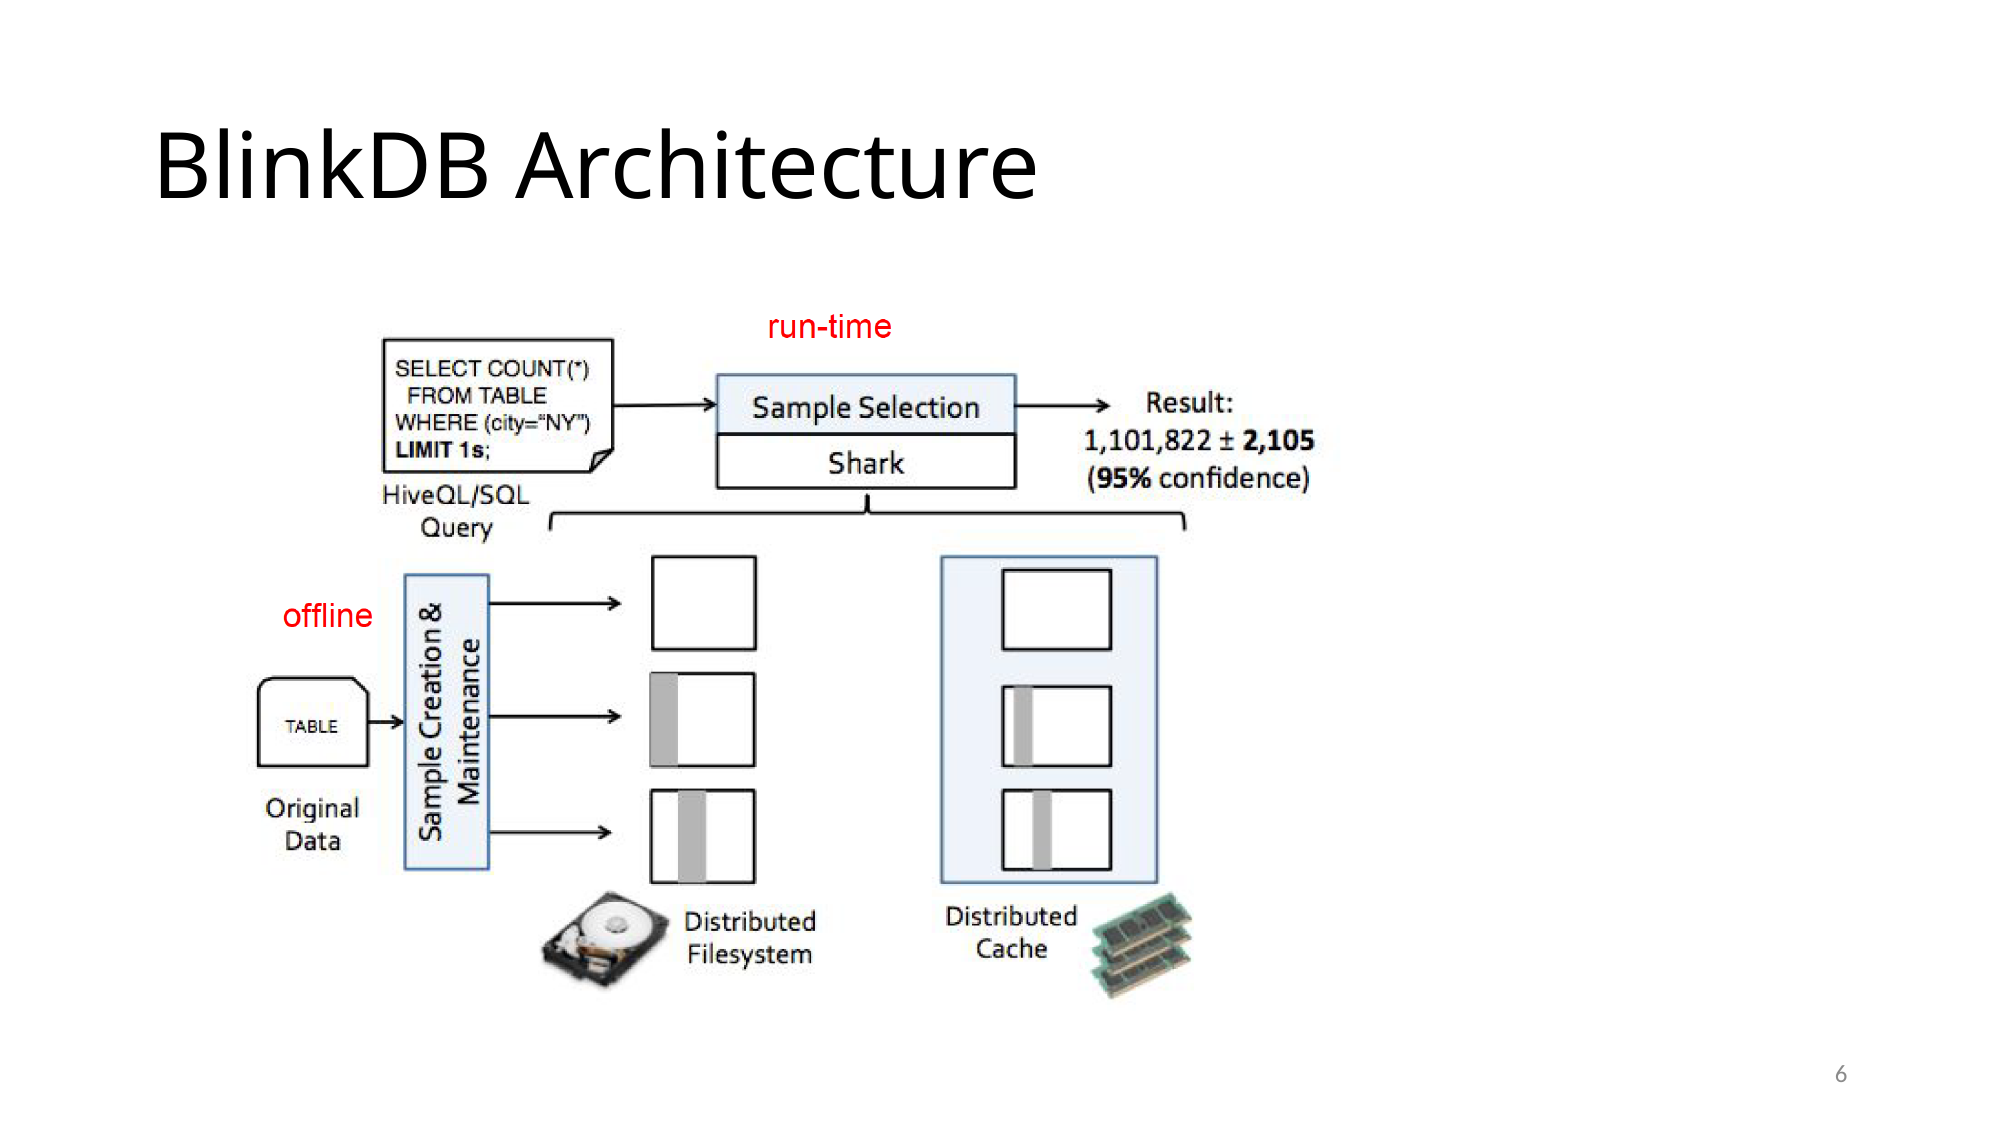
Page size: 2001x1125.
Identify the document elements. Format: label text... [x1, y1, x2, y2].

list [202, 277, 1385, 1011]
title BlinkDB Architecture [137, 59, 1863, 278]
slide_number 6 [1412, 1042, 1863, 1103]
